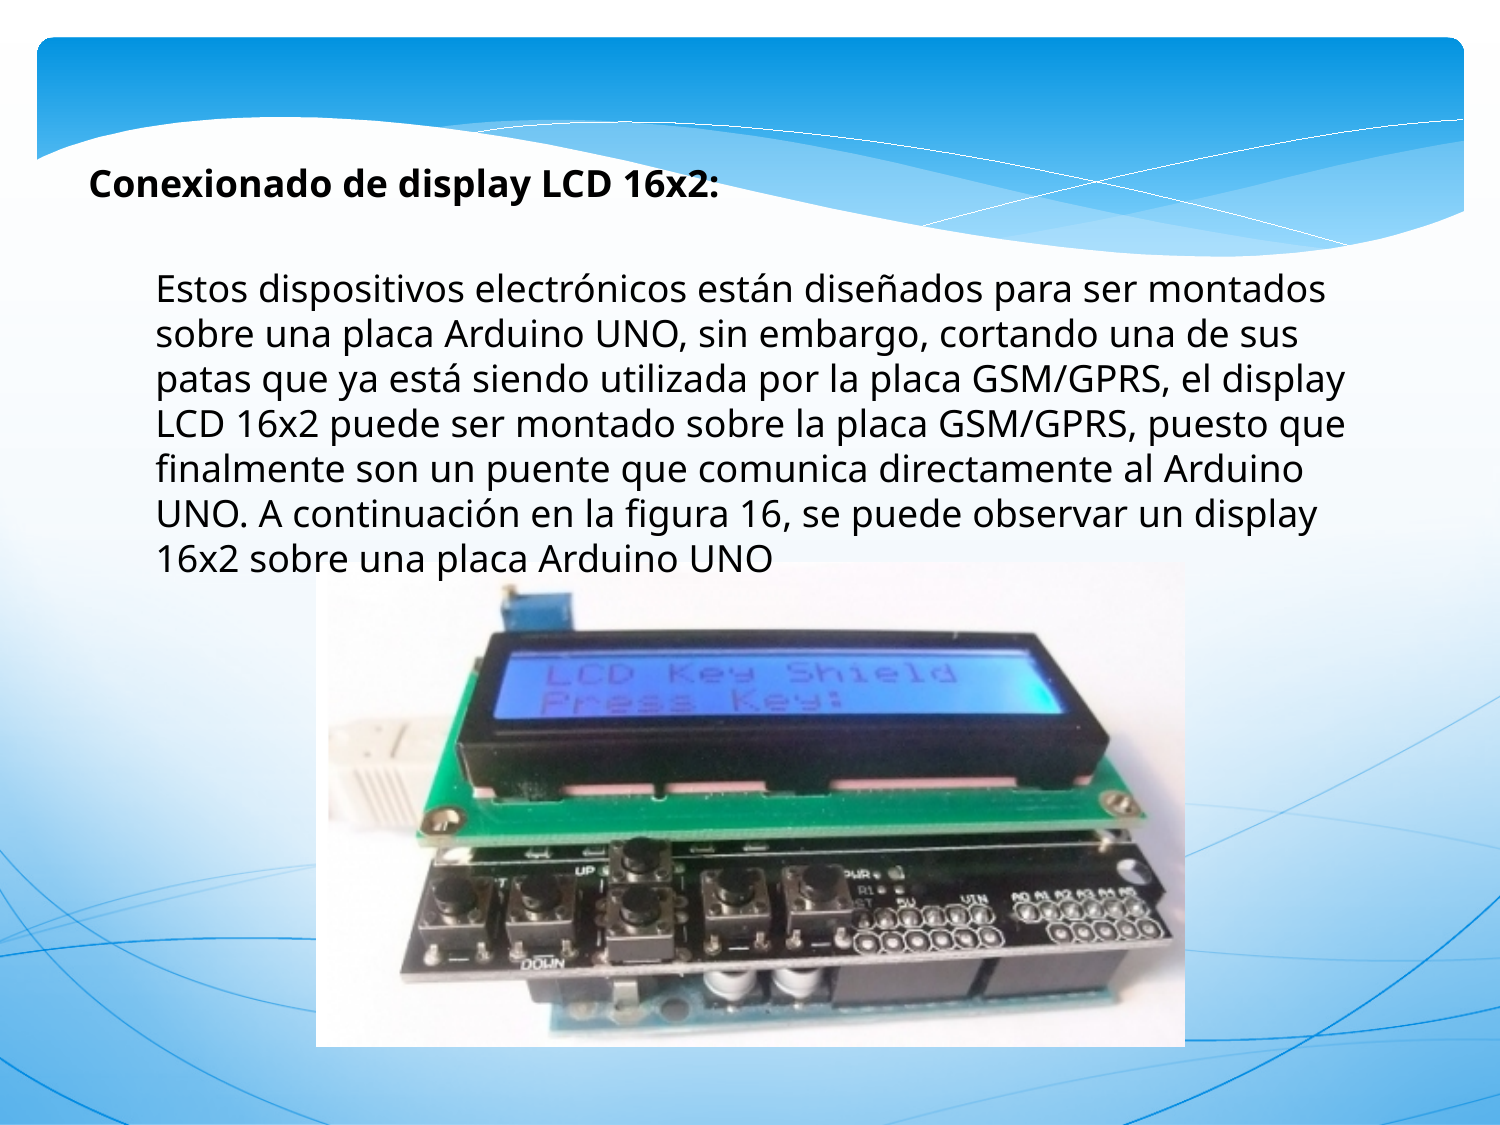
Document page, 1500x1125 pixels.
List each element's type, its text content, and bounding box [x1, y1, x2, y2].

text_box Estos dispositivos electrónicos están diseñados para ser montados sobre una placa Arduino UNO, sin embargo, cortando una de sus patas que ya está siendo utilizada por la placa GSM/GPRS, el display LCD 16x2 puede ser montado sobre la placa GSM/GPRS, puesto que finalmente son un puente que comunica directamente al Arduino UNO. A continuación en la figura 16, se puede observar un display 16x2 sobre una placa Arduino UNO [140, 257, 1407, 633]
text_box Conexionado de display LCD 16x2: [73, 152, 736, 258]
picture [316, 562, 1185, 1047]
